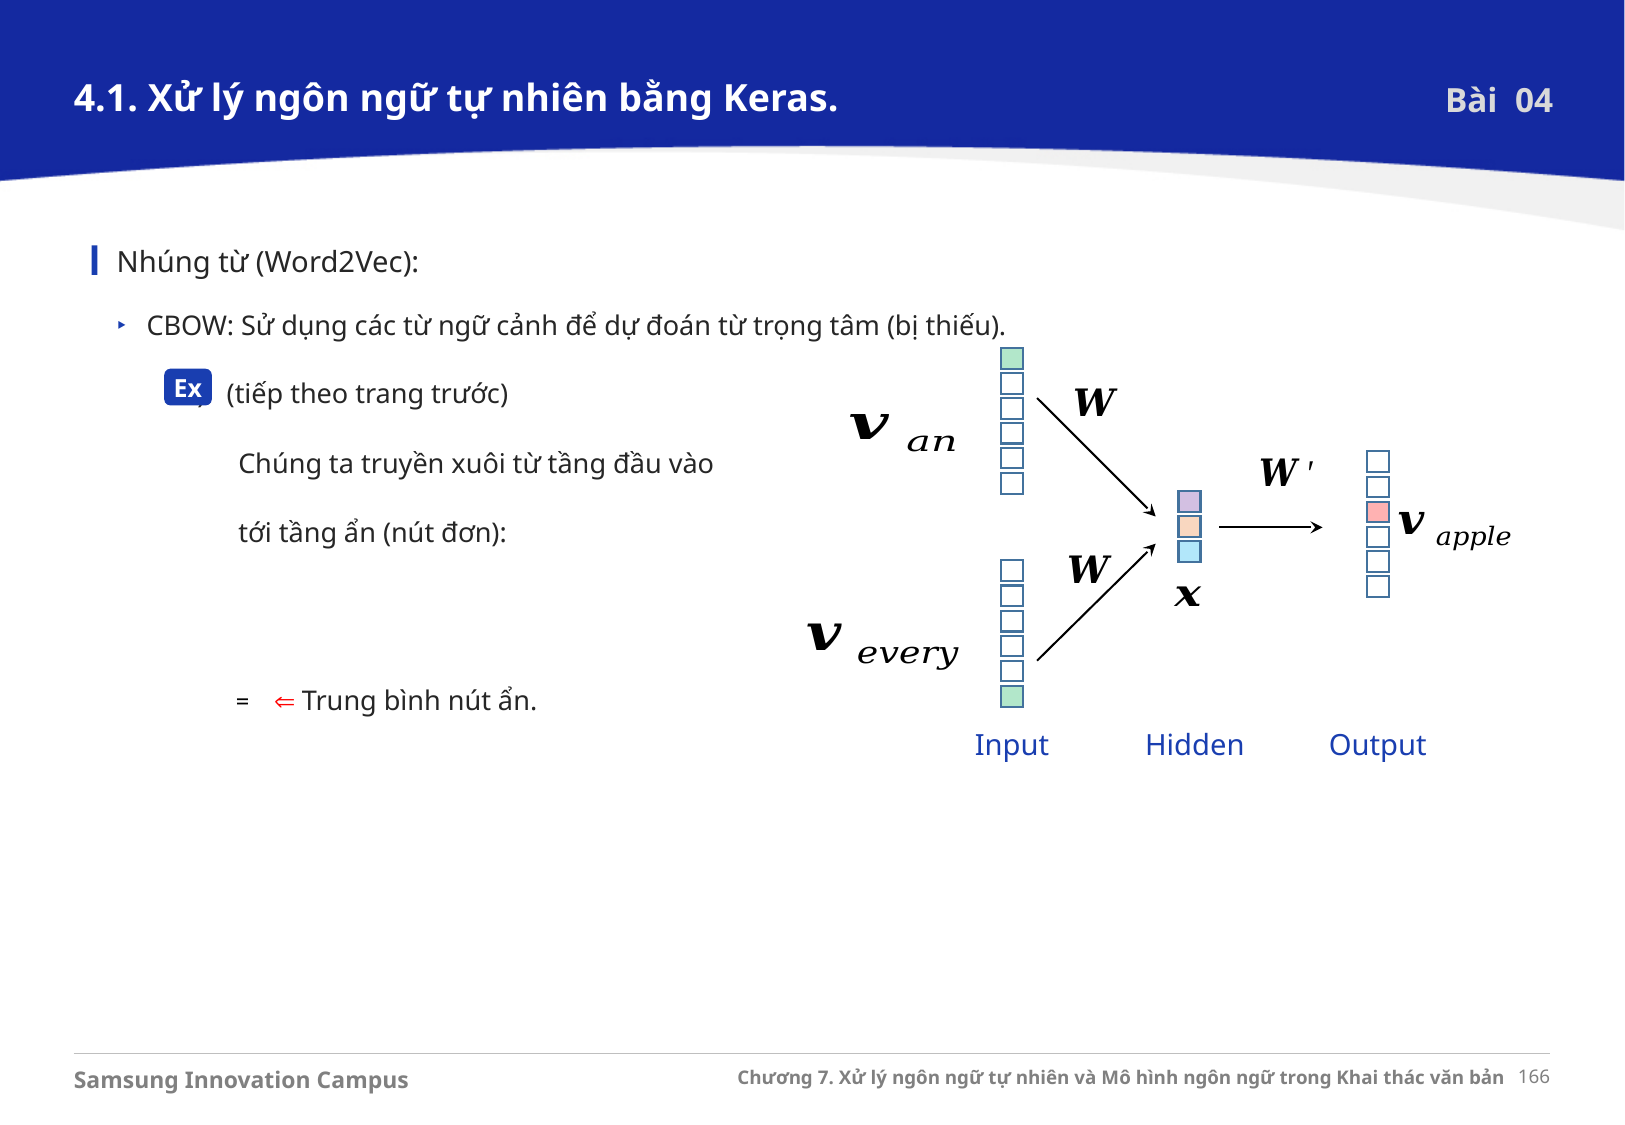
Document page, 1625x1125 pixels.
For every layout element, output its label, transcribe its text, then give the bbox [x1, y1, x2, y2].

text_box Ex [163, 367, 213, 407]
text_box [91, 243, 1533, 279]
text_box CBOW: Sử dụng các từ ngữ cảnh để dự đoán từ trọng tâm (bị thiếu). [116, 296, 1534, 354]
picture [0, 0, 1625, 1125]
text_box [806, 348, 1520, 770]
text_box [73, 73, 1554, 120]
